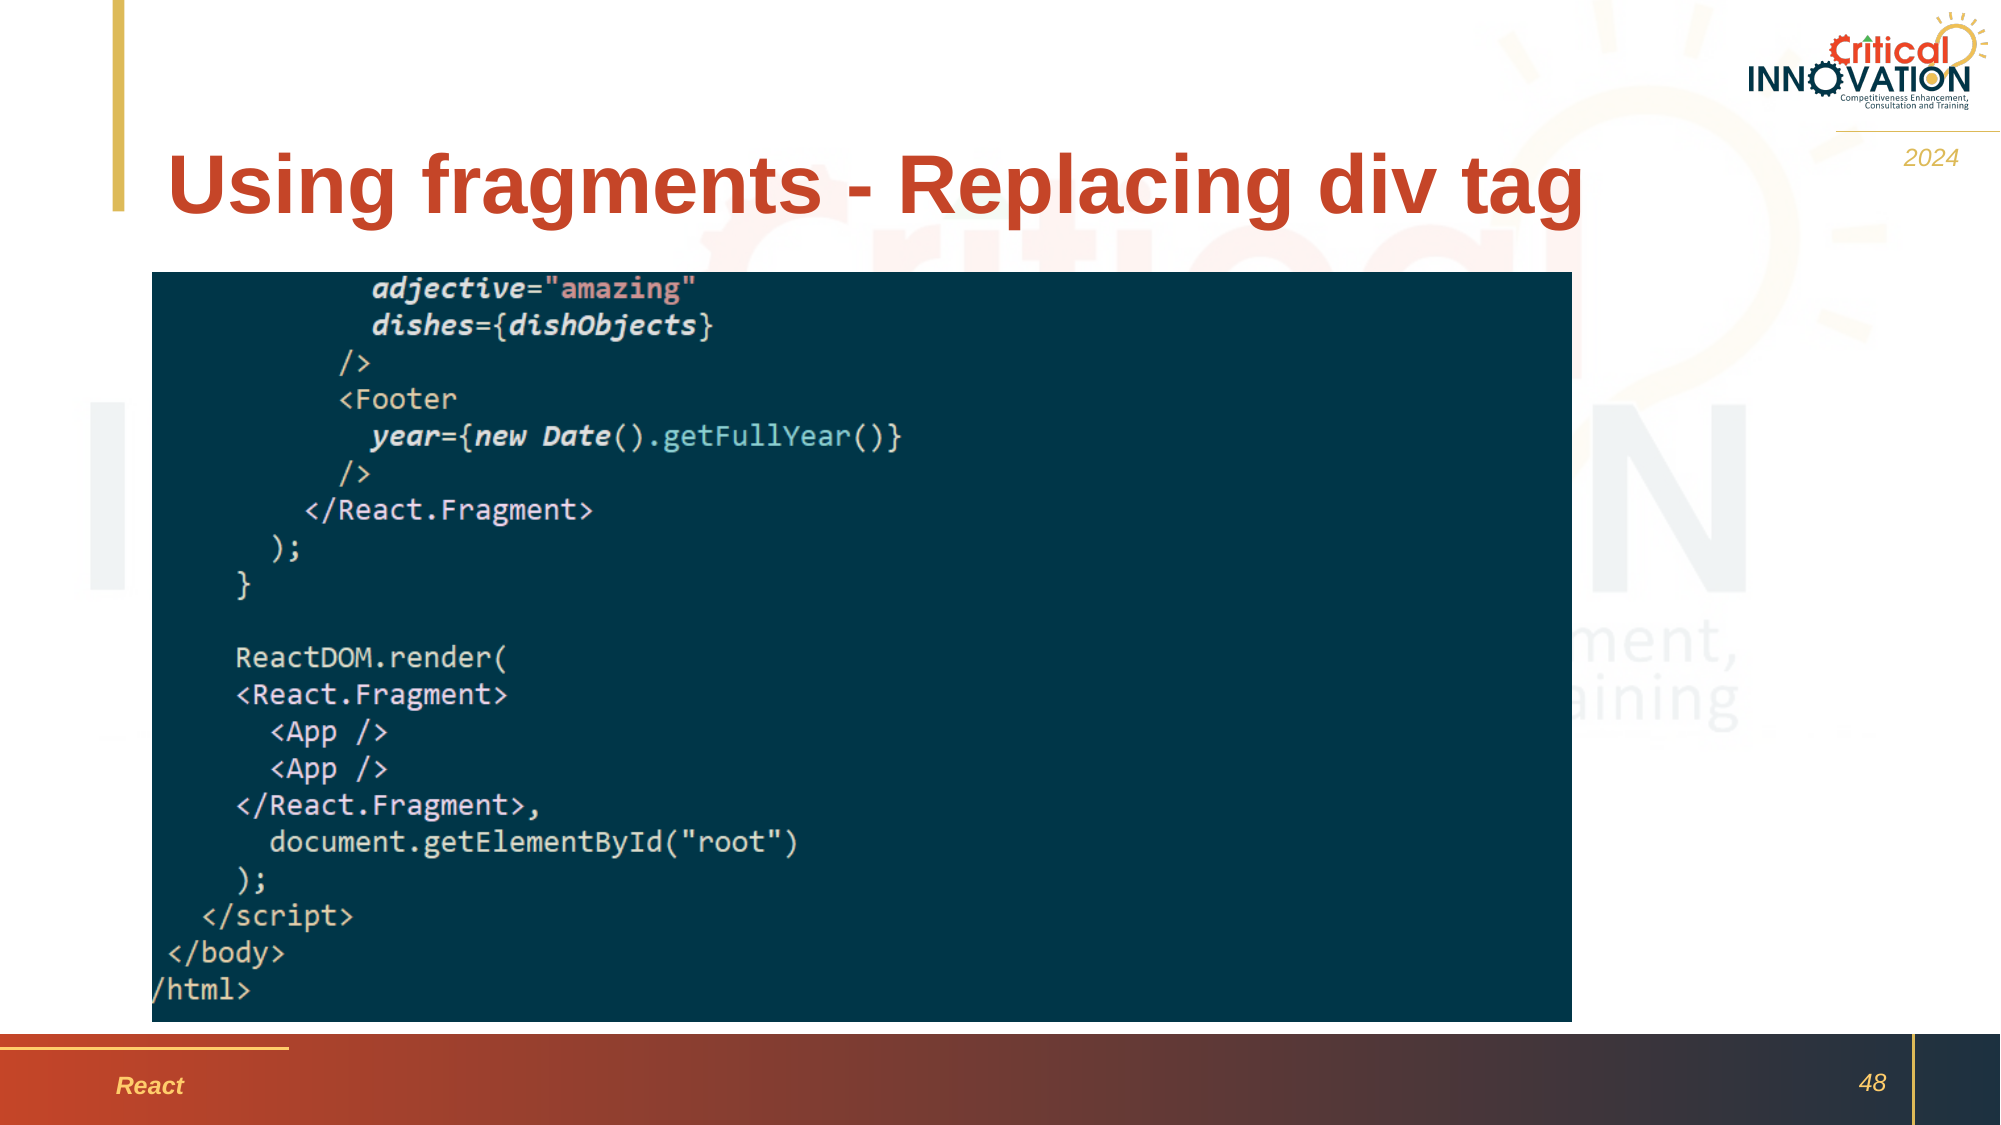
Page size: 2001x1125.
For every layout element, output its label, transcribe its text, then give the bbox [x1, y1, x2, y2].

picture [530, 810, 537, 820]
picture [340, 461, 353, 486]
picture [442, 836, 456, 851]
list 2024 [1889, 137, 1990, 192]
picture [1749, 12, 1988, 110]
picture [633, 424, 641, 452]
picture [458, 320, 473, 335]
picture [340, 500, 353, 519]
picture [648, 283, 661, 298]
picture [253, 947, 268, 969]
picture [562, 499, 576, 519]
picture [595, 430, 611, 445]
picture [424, 799, 473, 821]
picture [357, 756, 370, 782]
picture [700, 836, 748, 851]
picture [375, 796, 387, 814]
footer React [100, 1054, 636, 1115]
picture [239, 983, 249, 999]
picture [255, 910, 267, 925]
picture [237, 648, 251, 667]
picture [254, 793, 267, 818]
picture [408, 799, 421, 815]
picture [407, 320, 421, 335]
picture [544, 320, 558, 335]
picture [272, 761, 283, 777]
picture [460, 424, 472, 452]
picture [478, 832, 490, 851]
picture [459, 689, 473, 704]
picture [664, 430, 680, 452]
picture [287, 722, 319, 747]
picture [254, 685, 268, 704]
picture [272, 724, 283, 741]
picture [341, 392, 352, 408]
picture [274, 946, 283, 962]
picture [408, 499, 421, 519]
picture [405, 278, 421, 304]
picture [545, 504, 558, 519]
picture [239, 867, 248, 895]
picture [323, 836, 354, 851]
picture [322, 648, 371, 667]
picture [342, 909, 352, 925]
picture [359, 355, 370, 372]
picture [494, 283, 508, 298]
picture [424, 313, 457, 335]
picture [322, 905, 336, 925]
picture [340, 350, 353, 376]
picture [442, 645, 456, 667]
picture [371, 430, 389, 452]
picture [274, 535, 282, 563]
picture [271, 689, 285, 704]
picture [373, 313, 404, 335]
picture [373, 393, 406, 409]
picture [475, 430, 527, 445]
picture [495, 313, 506, 341]
picture [527, 836, 558, 851]
picture [681, 320, 695, 335]
picture [614, 283, 627, 298]
picture [510, 283, 525, 298]
picture [701, 313, 713, 341]
picture [477, 799, 490, 815]
picture [1815, 68, 1836, 77]
picture [699, 425, 713, 445]
picture [287, 759, 319, 784]
picture [391, 504, 404, 519]
picture [391, 689, 404, 704]
picture [390, 430, 406, 445]
picture [717, 426, 730, 445]
picture [322, 684, 336, 704]
picture [648, 320, 662, 335]
picture [307, 503, 317, 519]
picture [856, 424, 865, 452]
picture [424, 430, 440, 445]
picture [543, 426, 577, 445]
picture [631, 283, 644, 298]
picture [238, 571, 250, 600]
picture [271, 796, 284, 815]
picture [496, 688, 507, 704]
picture [287, 836, 303, 851]
picture [290, 552, 298, 561]
slide_number 48 [1451, 1051, 1902, 1112]
picture [561, 313, 611, 335]
picture [460, 278, 474, 298]
picture [288, 689, 302, 704]
picture [459, 652, 473, 667]
picture [683, 830, 694, 837]
picture [256, 884, 263, 894]
picture [322, 498, 336, 523]
picture [734, 430, 747, 445]
picture [220, 977, 233, 999]
picture [889, 424, 901, 452]
picture [359, 466, 369, 482]
picture [1, 264, 2000, 1015]
picture [768, 424, 781, 445]
picture [461, 504, 474, 519]
picture [667, 830, 676, 858]
picture [358, 390, 370, 409]
picture [579, 283, 610, 298]
picture [629, 320, 645, 335]
picture [750, 831, 764, 851]
picture [376, 761, 387, 778]
picture [238, 688, 249, 704]
picture [477, 504, 490, 519]
picture [272, 652, 284, 667]
picture [376, 724, 387, 741]
picture [392, 652, 405, 667]
picture [478, 652, 491, 667]
picture [664, 283, 680, 304]
picture [375, 689, 388, 704]
picture [563, 836, 576, 851]
picture [611, 314, 627, 341]
picture [185, 979, 217, 999]
picture [169, 977, 182, 999]
picture [477, 278, 490, 298]
picture [374, 504, 387, 519]
picture [493, 794, 507, 815]
picture [204, 941, 216, 962]
picture [219, 947, 234, 962]
picture [476, 684, 490, 704]
picture [426, 652, 439, 667]
picture [494, 830, 507, 851]
picture [357, 504, 370, 519]
picture [459, 831, 473, 851]
picture [682, 430, 695, 445]
picture [666, 314, 680, 335]
picture [442, 283, 457, 298]
picture [407, 689, 456, 710]
picture [390, 276, 407, 298]
picture [784, 426, 799, 445]
picture [547, 276, 557, 283]
picture [582, 503, 591, 519]
picture [612, 836, 628, 858]
picture [787, 830, 796, 858]
picture [322, 799, 336, 815]
picture [425, 393, 439, 409]
picture [510, 313, 541, 335]
picture [357, 836, 370, 851]
picture [305, 647, 319, 667]
picture [306, 910, 319, 932]
picture [237, 941, 250, 962]
picture [373, 283, 389, 298]
picture [322, 726, 336, 747]
picture [392, 799, 405, 814]
picture [238, 798, 249, 814]
title Using fragments - Replacing div tag [152, 77, 1902, 264]
picture [511, 836, 524, 851]
picture [425, 836, 440, 858]
picture [513, 798, 524, 814]
picture [305, 689, 319, 704]
picture [306, 799, 319, 815]
picture [443, 500, 456, 519]
picture [616, 424, 625, 452]
picture [288, 652, 302, 667]
picture [271, 830, 284, 851]
picture [220, 904, 233, 929]
picture [837, 430, 851, 445]
picture [684, 276, 694, 283]
picture [579, 831, 593, 851]
picture [288, 799, 302, 815]
picture [171, 946, 180, 962]
picture [391, 831, 404, 851]
picture [443, 393, 457, 409]
picture [562, 283, 576, 298]
picture [238, 910, 250, 925]
picture [339, 794, 353, 815]
picture [358, 685, 370, 704]
picture [205, 909, 215, 925]
picture [820, 430, 832, 445]
picture [254, 652, 267, 667]
picture [597, 832, 610, 851]
picture [408, 652, 421, 667]
picture [289, 910, 302, 925]
picture [424, 283, 440, 298]
picture [306, 836, 319, 851]
picture [648, 830, 661, 851]
picture [580, 425, 594, 445]
picture [272, 910, 285, 925]
picture [496, 645, 504, 673]
picture [407, 430, 423, 445]
picture [873, 424, 881, 452]
picture [631, 832, 644, 851]
picture [186, 941, 199, 966]
picture [408, 388, 421, 409]
picture [357, 719, 370, 745]
picture [493, 504, 541, 526]
picture [751, 424, 764, 445]
picture [802, 430, 815, 445]
picture [374, 836, 387, 851]
picture [322, 763, 336, 784]
